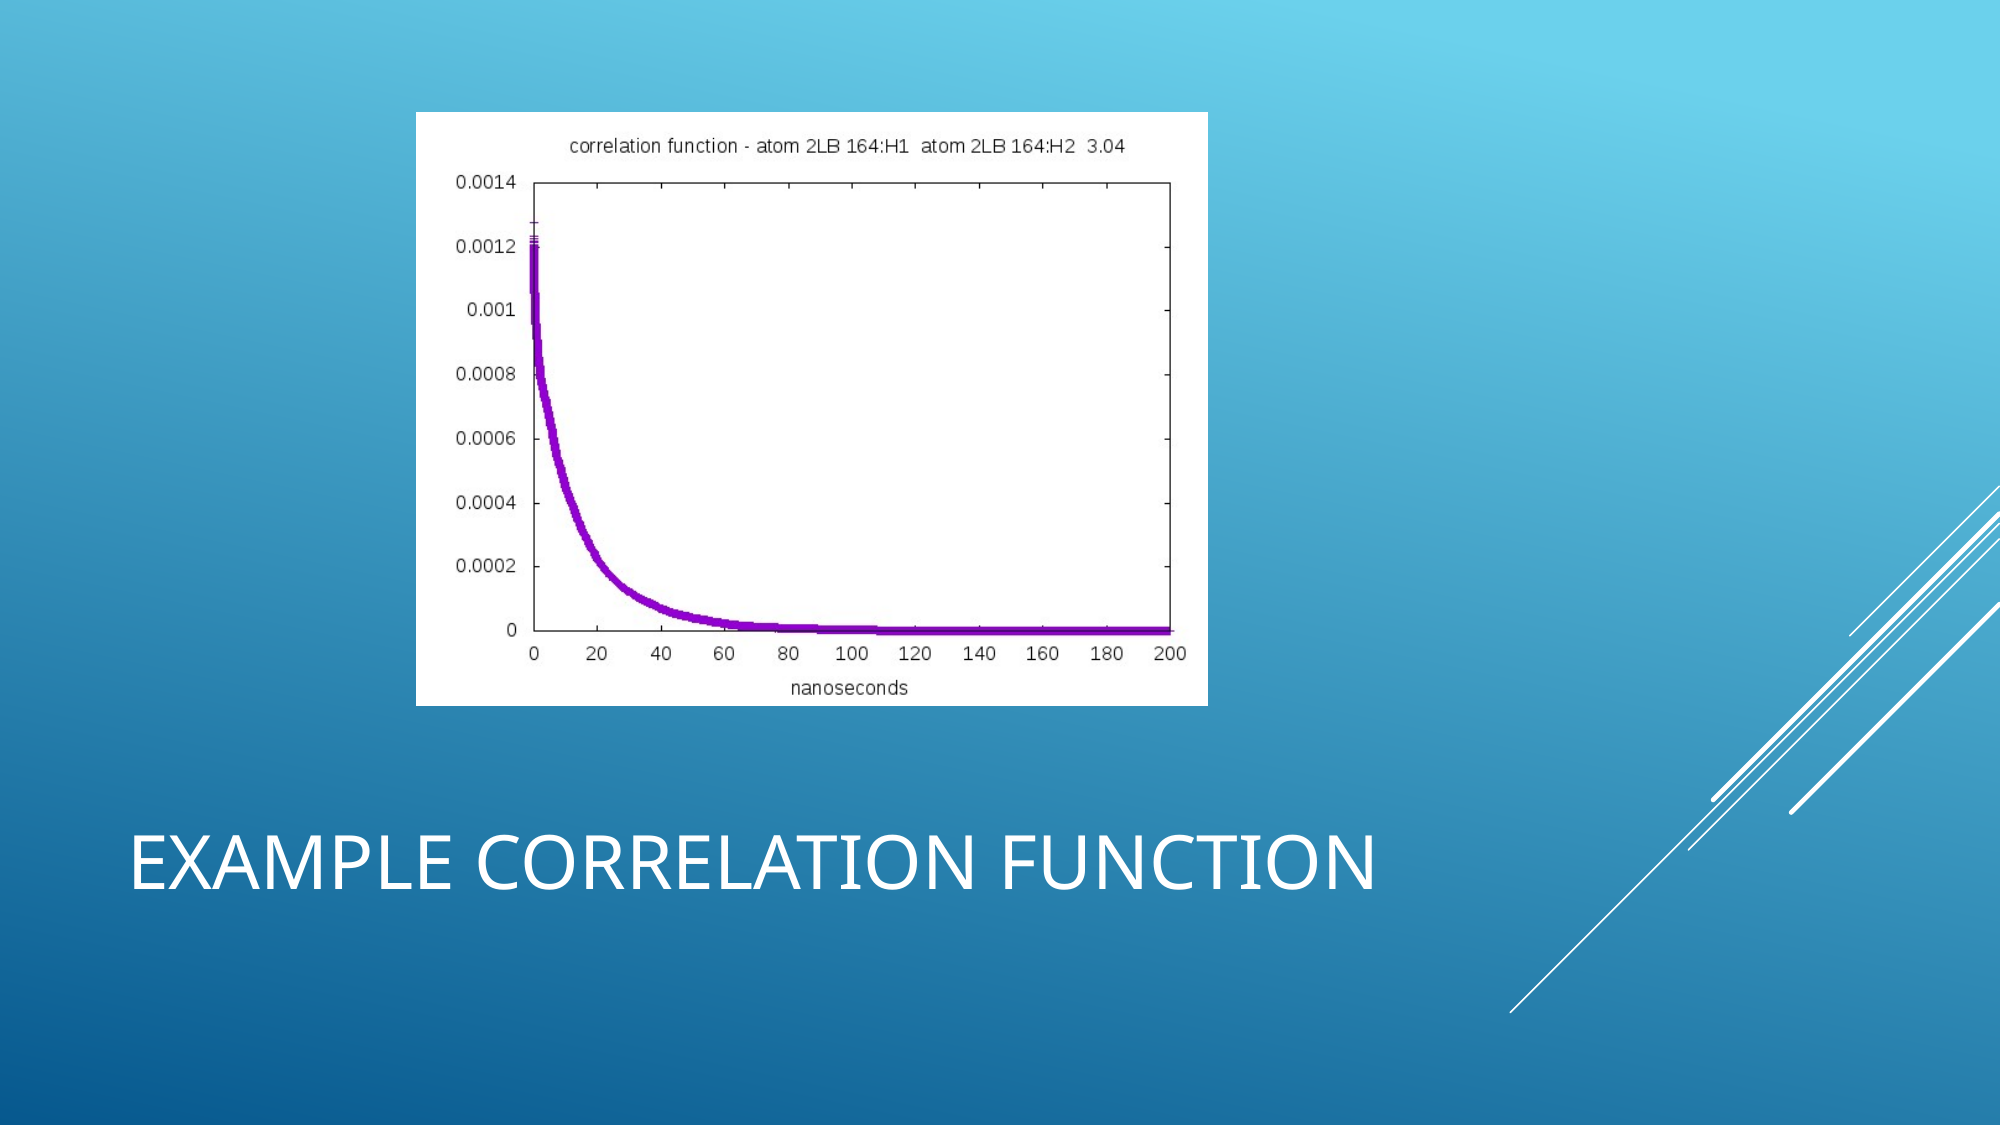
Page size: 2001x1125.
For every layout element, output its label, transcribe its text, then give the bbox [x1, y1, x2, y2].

title Example correlation function [112, 736, 1513, 984]
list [416, 112, 1208, 706]
